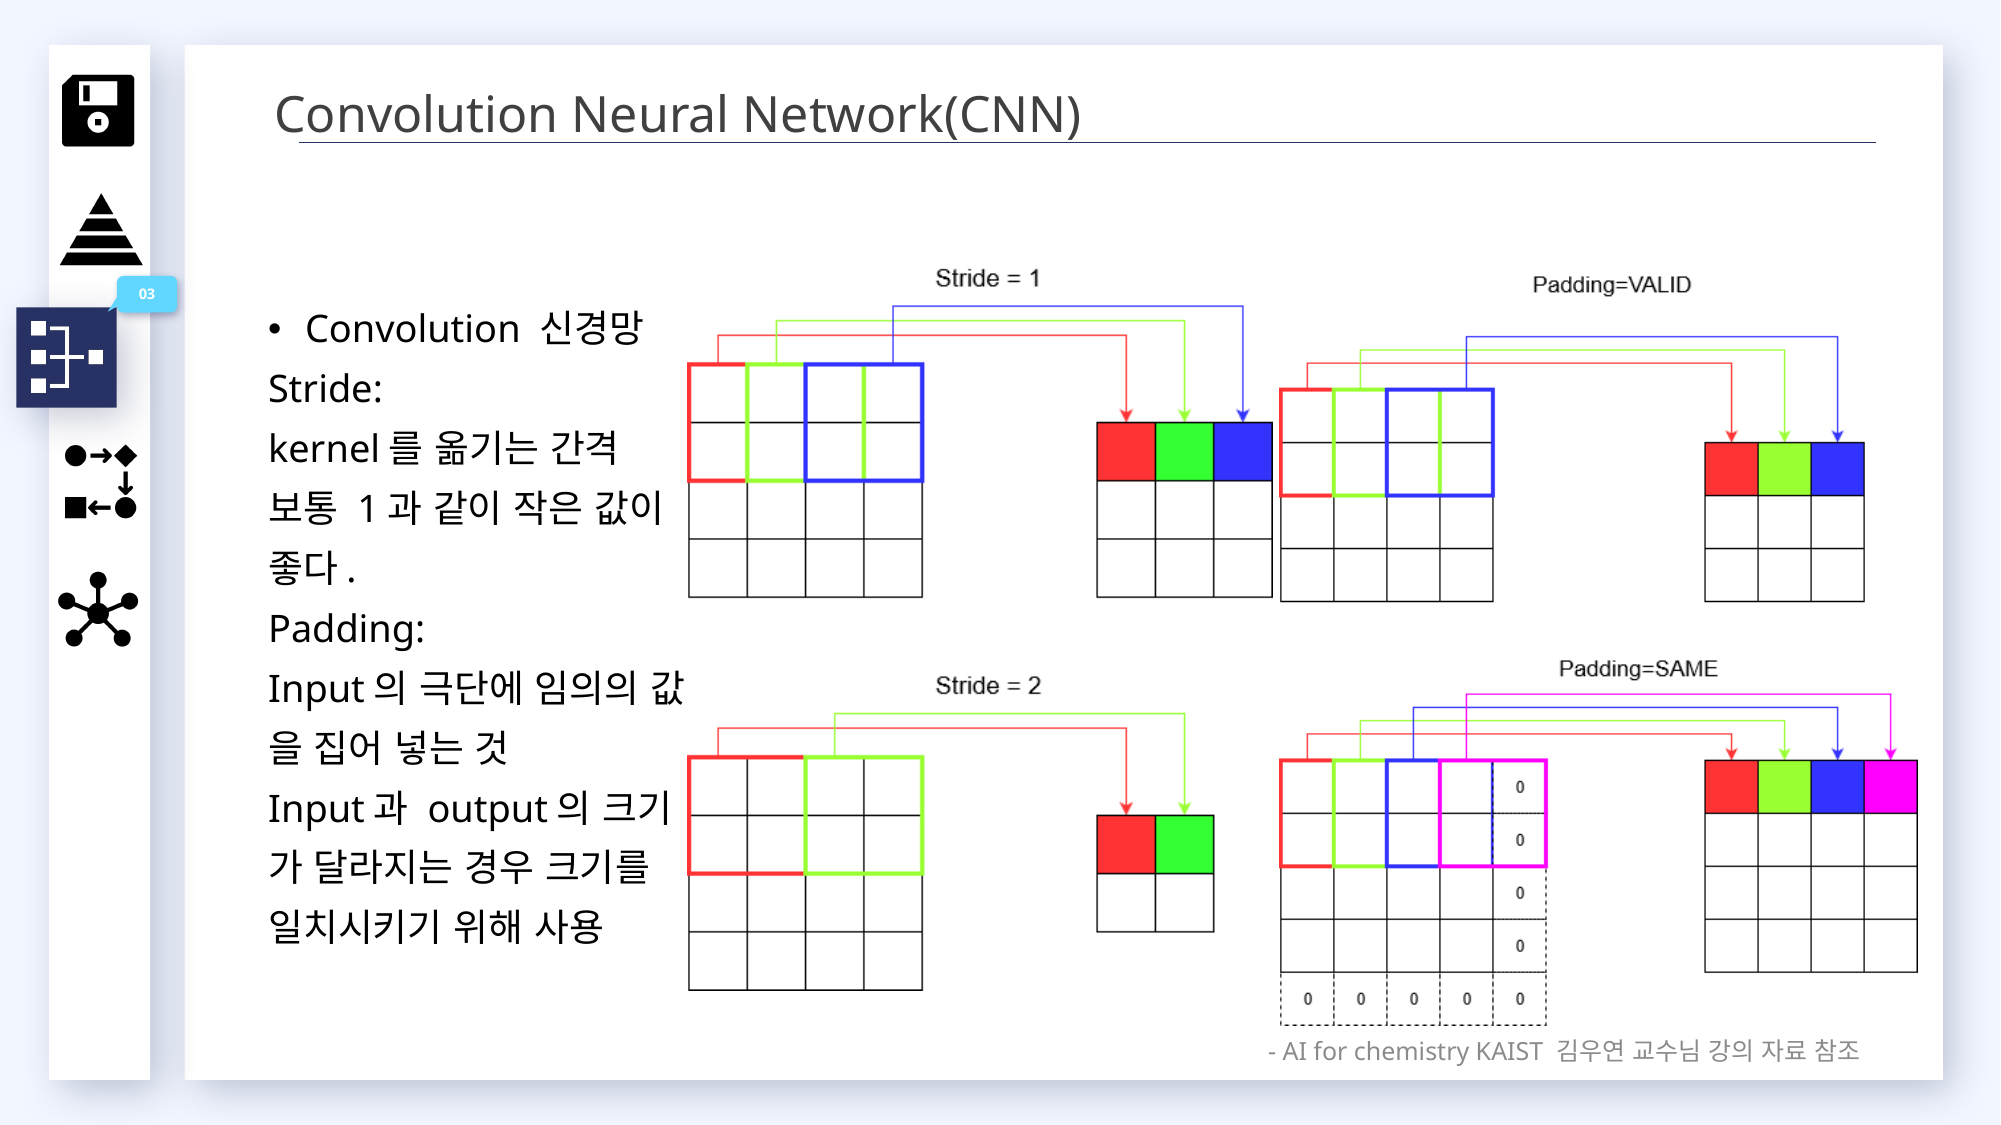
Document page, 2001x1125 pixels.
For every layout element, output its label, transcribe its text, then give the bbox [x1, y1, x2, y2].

text_box - AI for chemistry KAIST 김우연 교수님 강의 자료 참조 [1230, 1020, 1906, 1081]
text_box Convolution Neural Network(CNN) [184, 44, 1944, 1081]
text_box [16, 45, 178, 1080]
list Convolution 신경망 Stride: kernel를 옮기는 간격 보통 1과 같이 작은 값이 좋다. Padding: Input의 극단에 임의의 값 을 집어 넣는 것 Input과 output의 크기 가 달라지는 경우 크기를 일치시키기 위해 사용 [253, 302, 687, 963]
picture [1279, 270, 1918, 1026]
list Convolution 신경망 Stride: kernel를 옮기는 간격 보통 1과 같이 작은 값이 좋다. Padding: Input의 극단에 임의의 값 을 집어 넣는 것 Input과 output의 크기 가 달라지는 경우 크기를 일치시키기 위해 사용 [1273, 302, 1279, 963]
picture [687, 261, 1273, 991]
